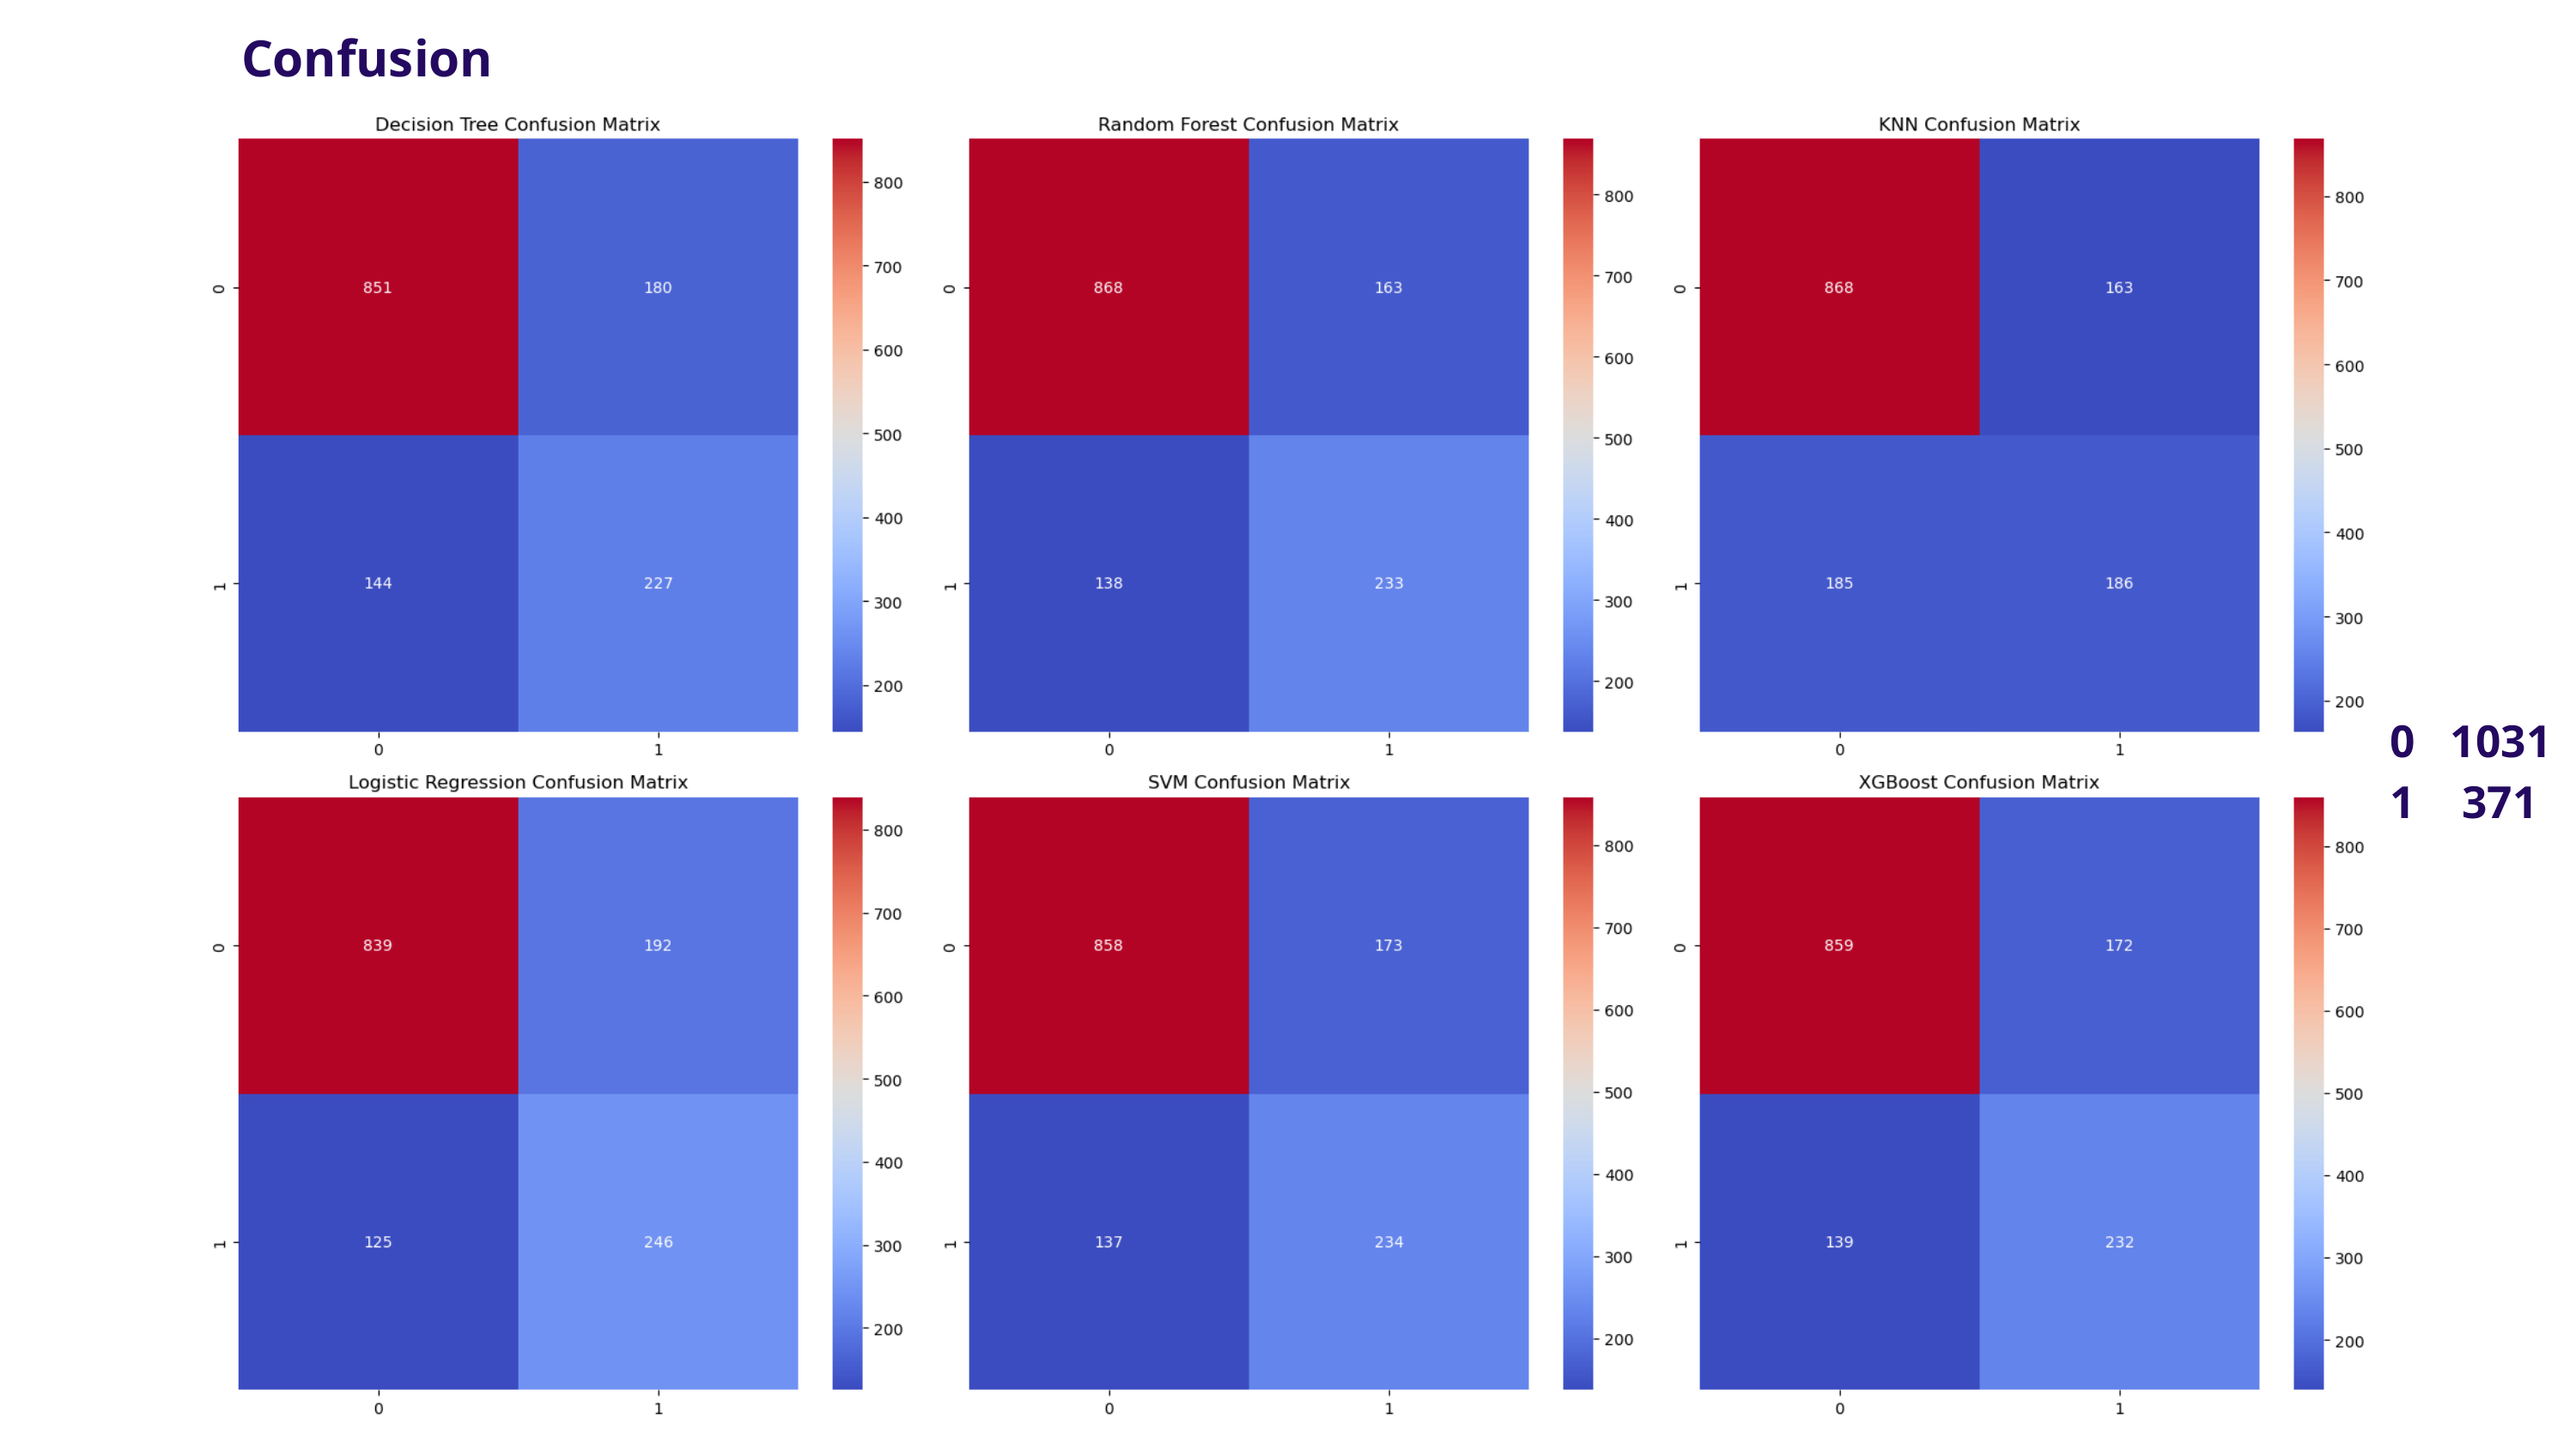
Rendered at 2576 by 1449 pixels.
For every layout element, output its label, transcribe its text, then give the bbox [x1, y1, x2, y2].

text_box Confusion Matrix: [144, 16, 590, 157]
text_box [201, 106, 2375, 1428]
text_box 0 1031 1 371 [2391, 704, 2576, 828]
